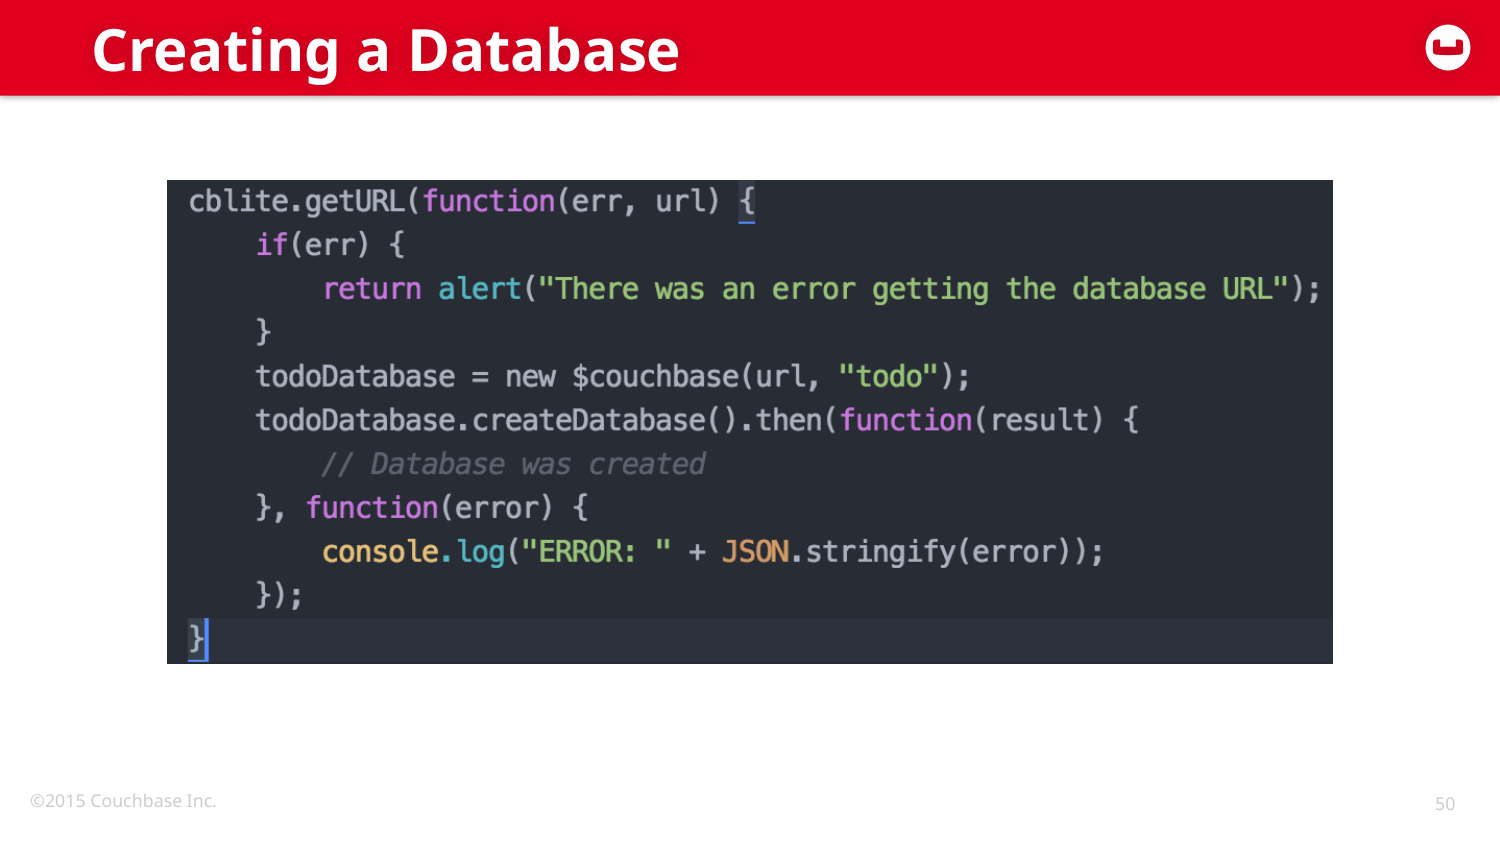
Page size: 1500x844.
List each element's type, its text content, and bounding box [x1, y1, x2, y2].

picture [1425, 24, 1471, 71]
picture [167, 179, 1333, 664]
title Creating a Database [76, 2, 1389, 91]
